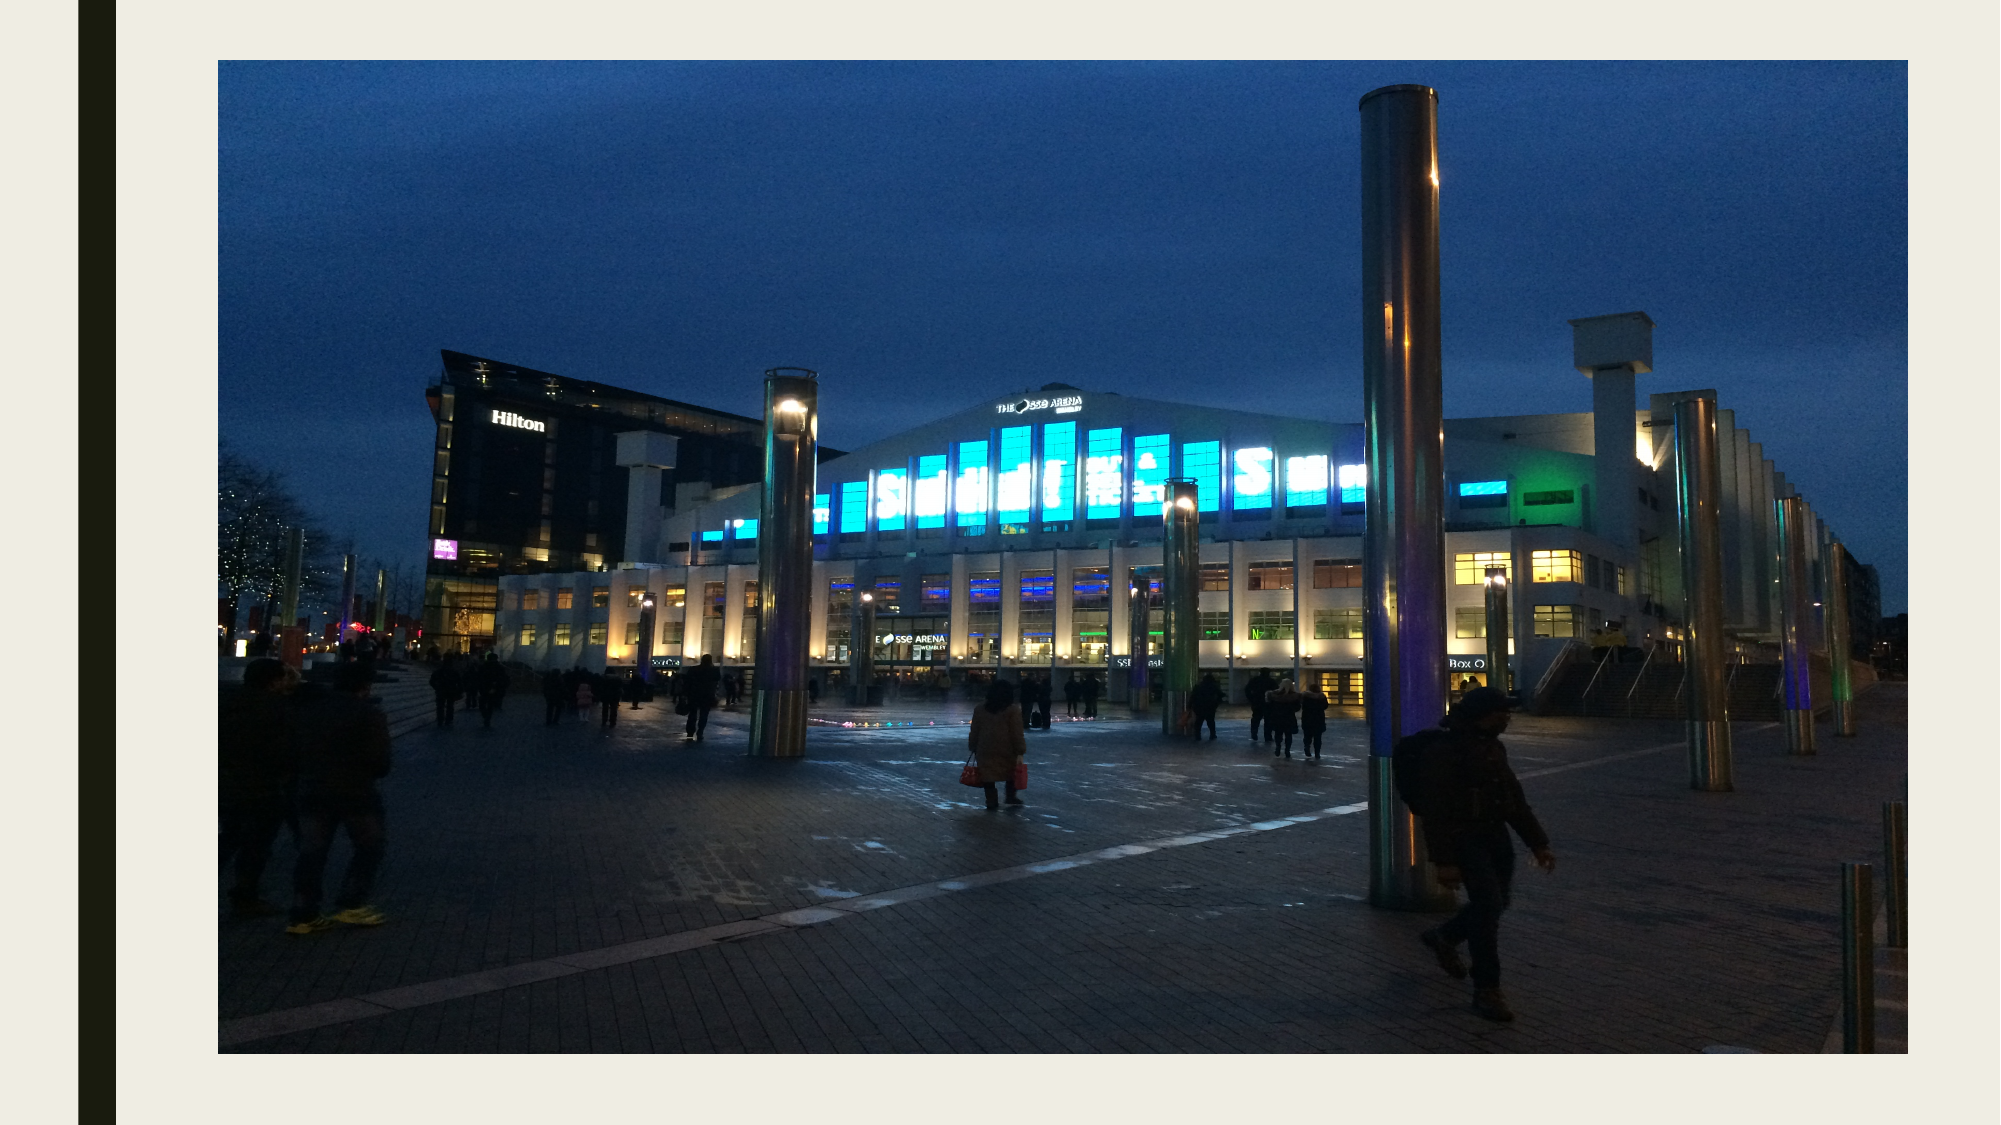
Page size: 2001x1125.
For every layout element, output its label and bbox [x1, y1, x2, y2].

picture [218, 60, 1908, 1054]
